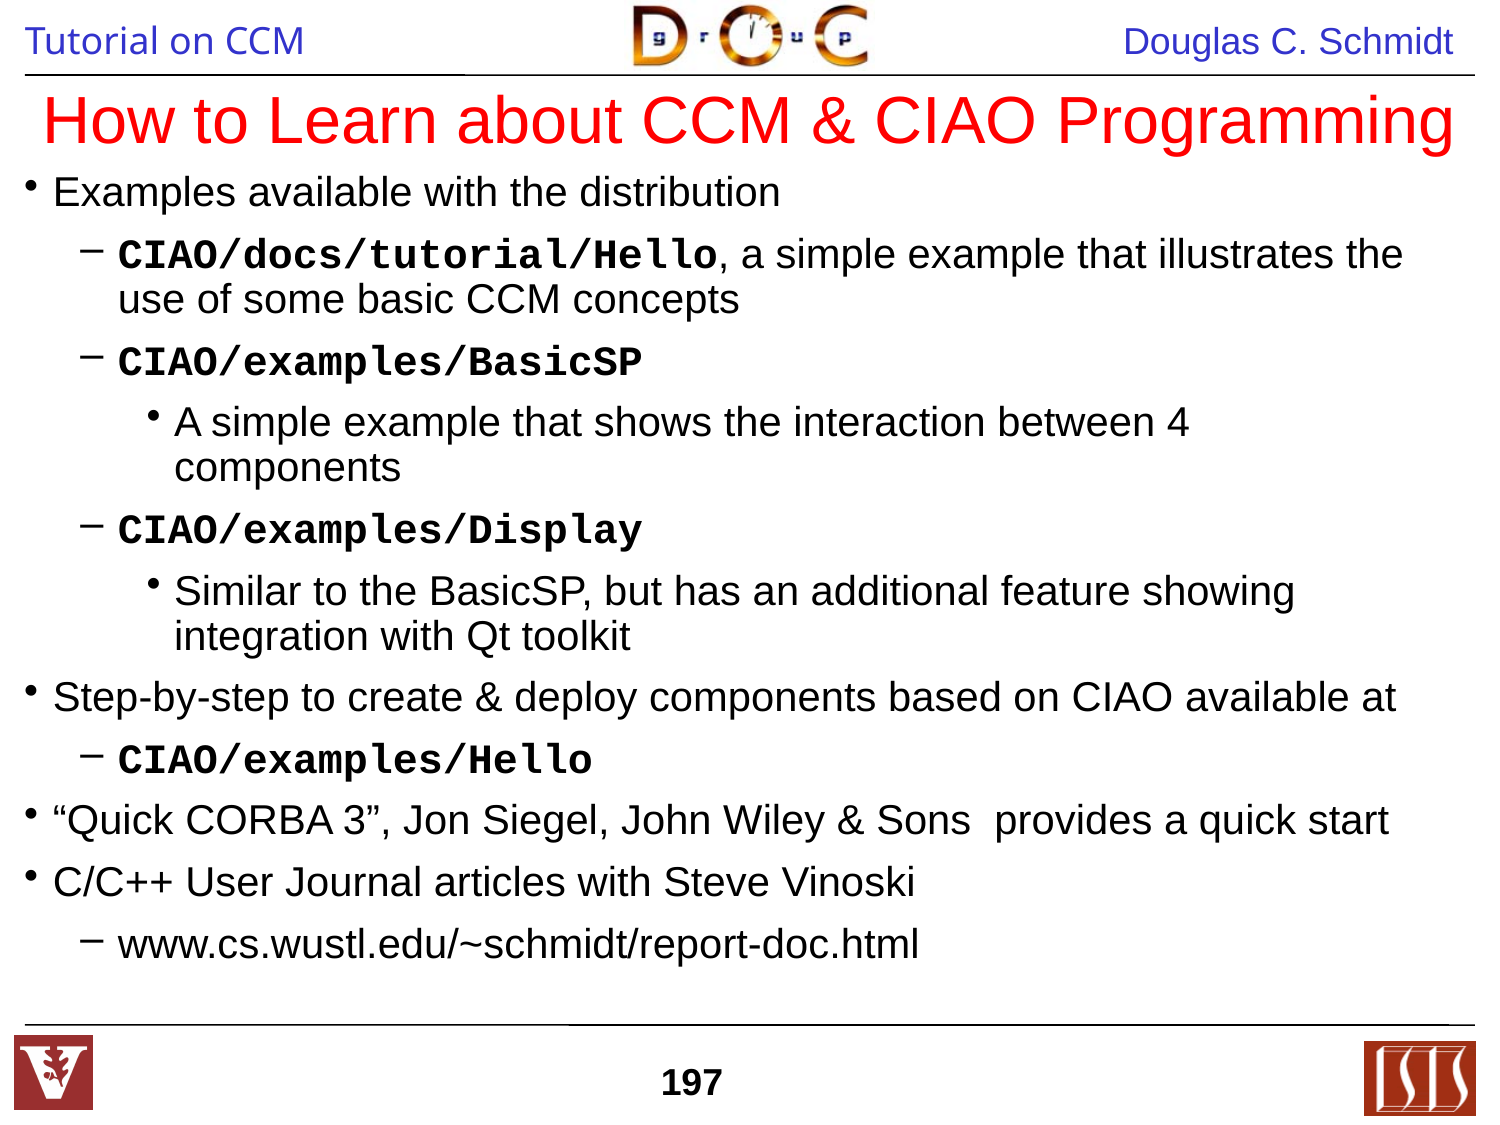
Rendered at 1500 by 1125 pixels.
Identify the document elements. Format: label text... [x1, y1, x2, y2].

text_box How to Learn about CCM & CIAO Programming [24, 85, 1475, 148]
picture [14, 1072, 93, 1110]
picture [624, 0, 875, 71]
picture [1364, 1041, 1476, 1116]
list Examples available with the distribution CIAO/docs/tutorial/Hello, a simple example that illustrates the use of some basic CCM concepts CIAO/examples/BasicSP A simple example that shows the interaction between 4 components CIAO/examples/Display Similar to the BasicSP, but has an additional feature showing integration with Qt toolkit Step-by-step to create & deploy components based on CIAO available at CIAO/examples/Hello “Quick CORBA 3”, Jon Siegel, John Wiley & Sons provides a quick start C/C++ User Journal articles with Steve Vinoski www.cs.wustl.edu/~schmidt/report-doc.html [8, 163, 1435, 1072]
